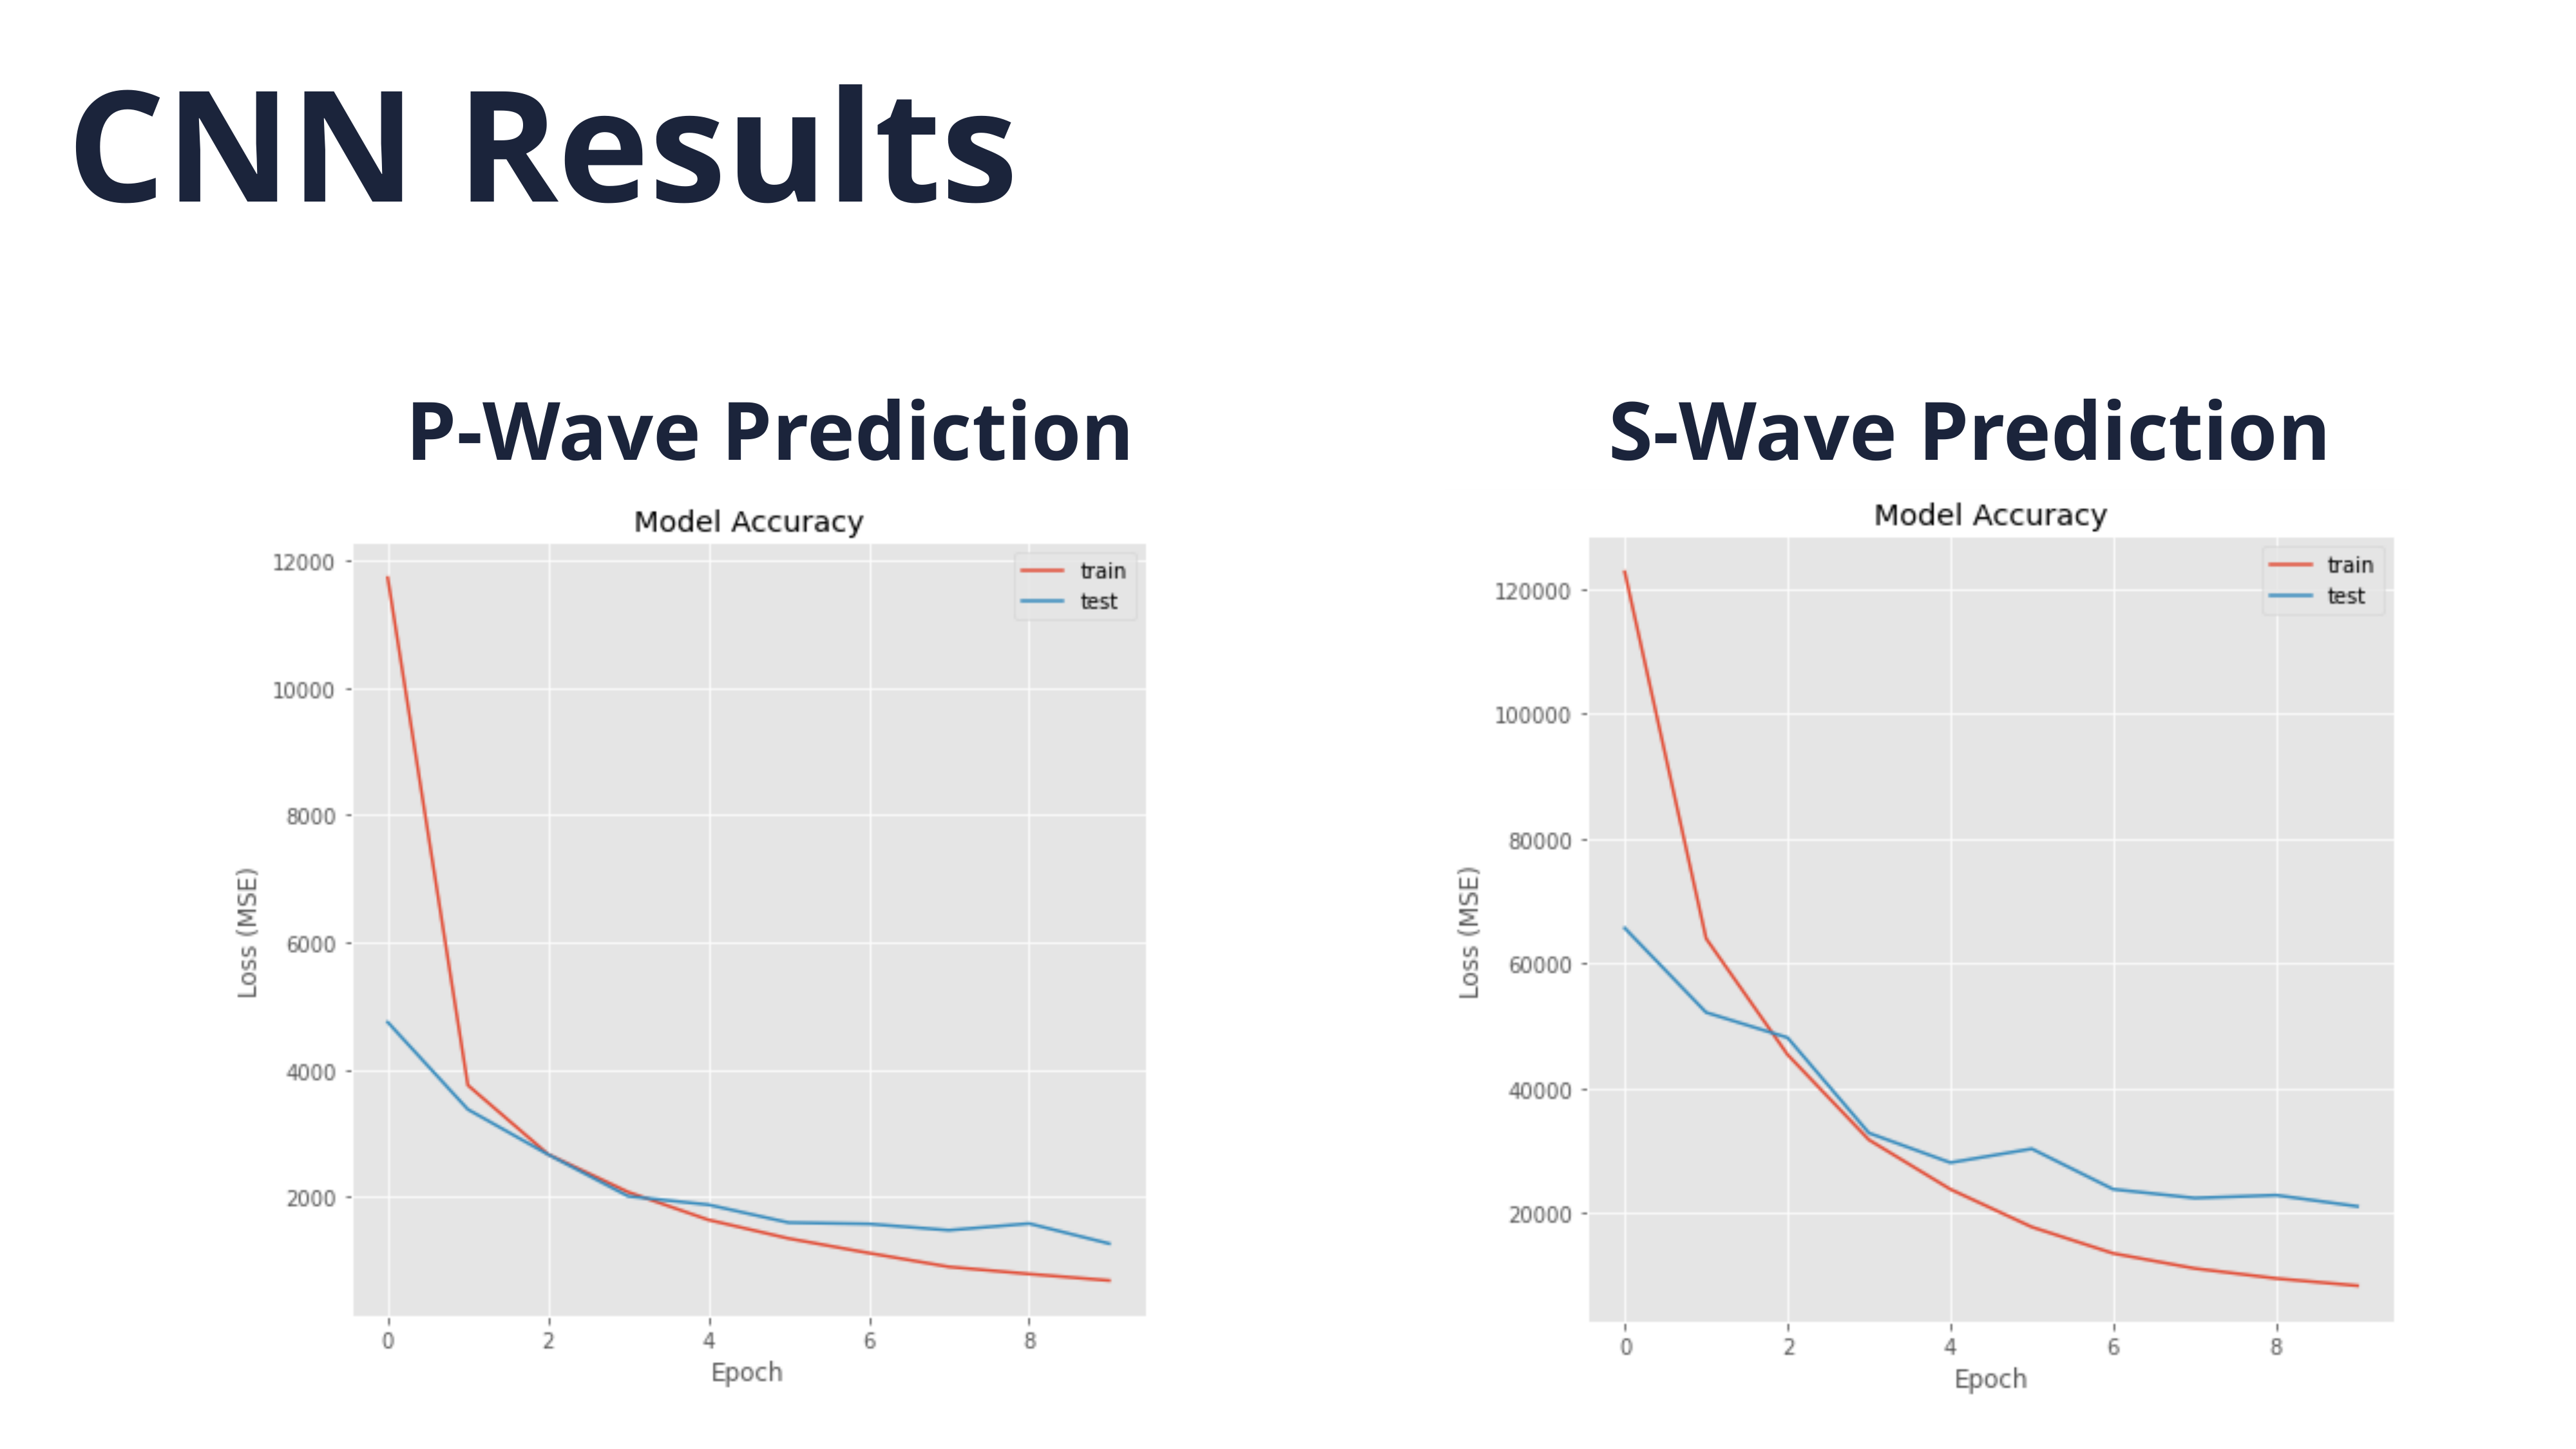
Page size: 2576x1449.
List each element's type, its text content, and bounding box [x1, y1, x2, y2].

text_box S-Wave Prediction [1599, 375, 2491, 482]
picture [224, 496, 1159, 1400]
text_box CNN Results [57, 59, 1582, 242]
picture [1445, 489, 2409, 1407]
text_box P-Wave Prediction [396, 375, 1178, 482]
